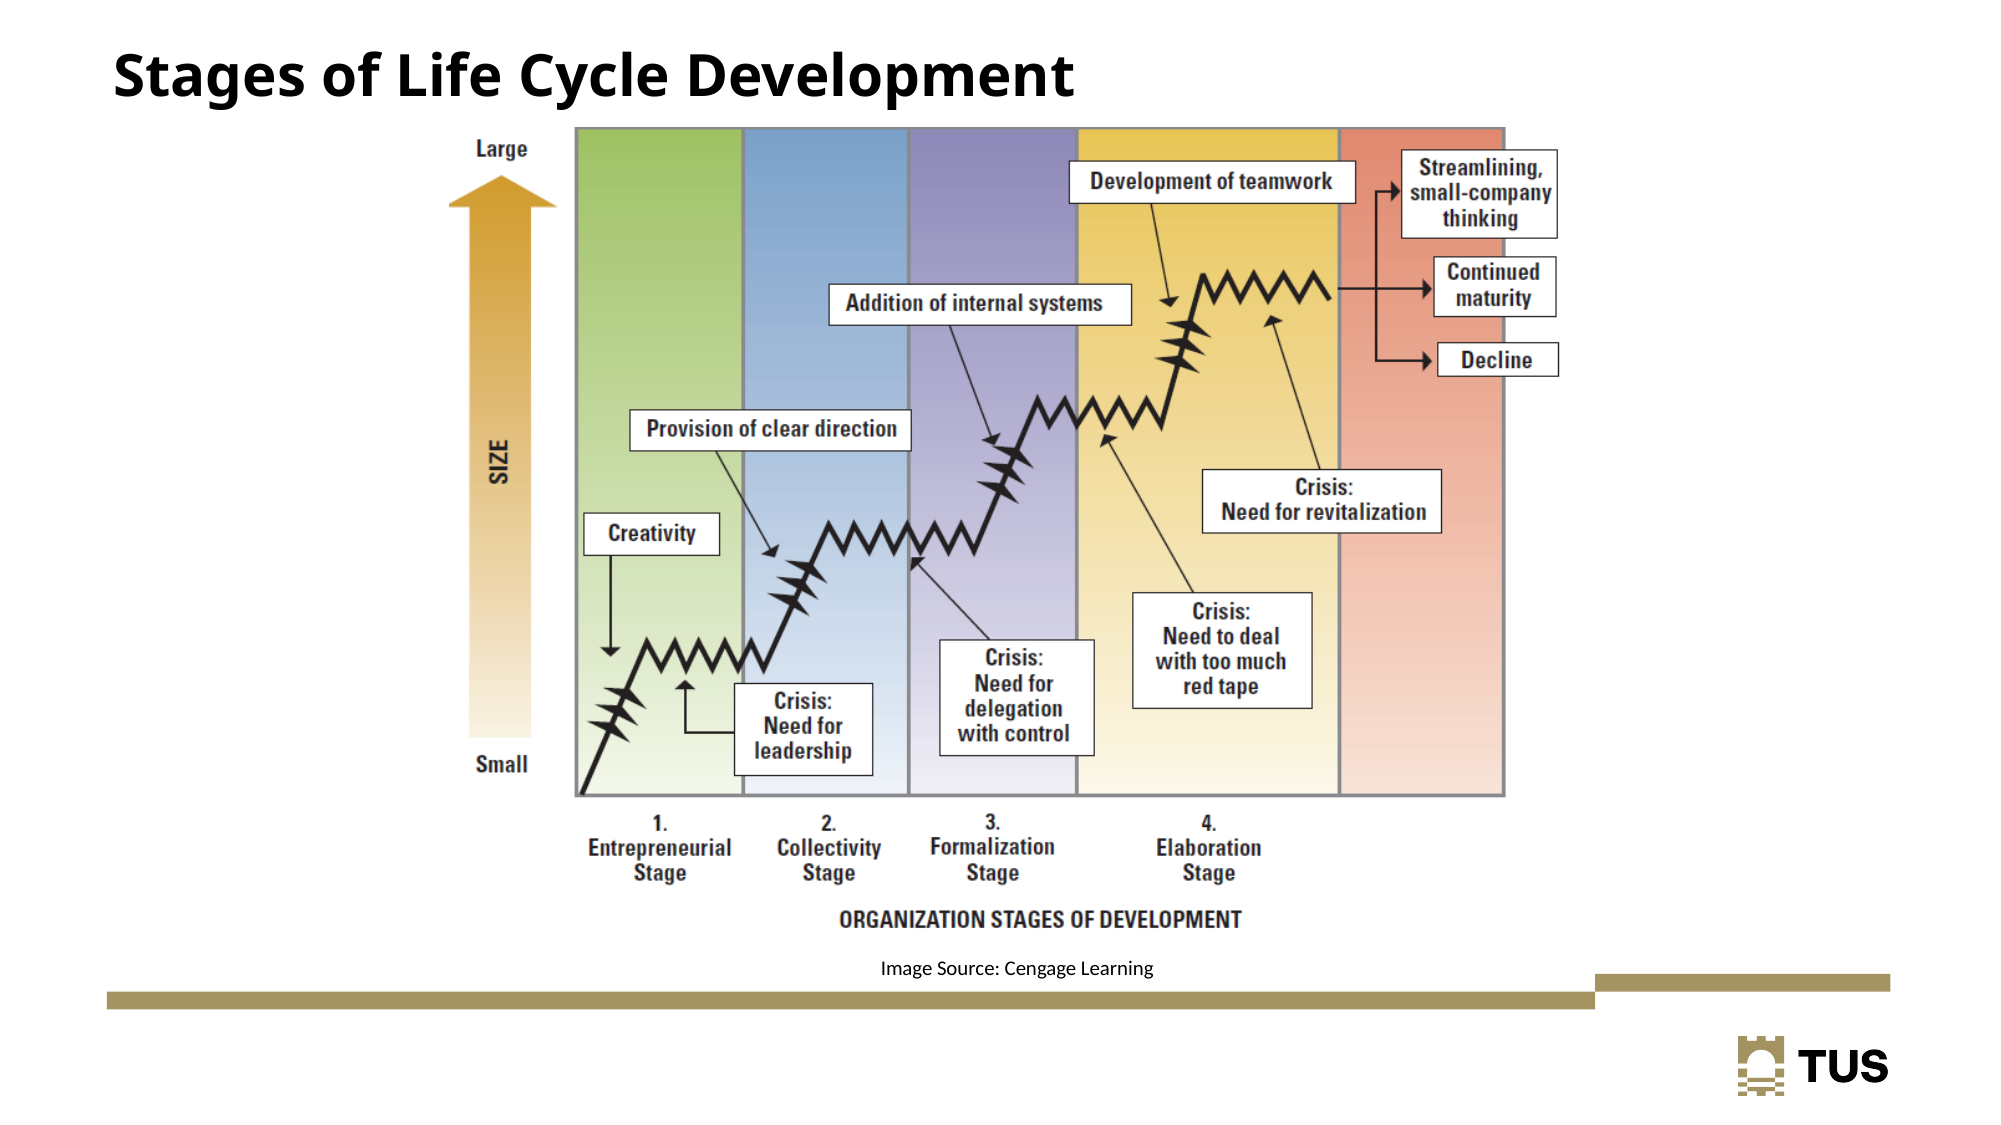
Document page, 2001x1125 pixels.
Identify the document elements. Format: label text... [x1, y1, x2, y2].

title Stages of Life Cycle Development [113, 38, 1428, 163]
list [449, 126, 1563, 933]
text_box Image Source: Cengage Learning [866, 947, 1169, 987]
picture [1738, 1036, 1888, 1096]
